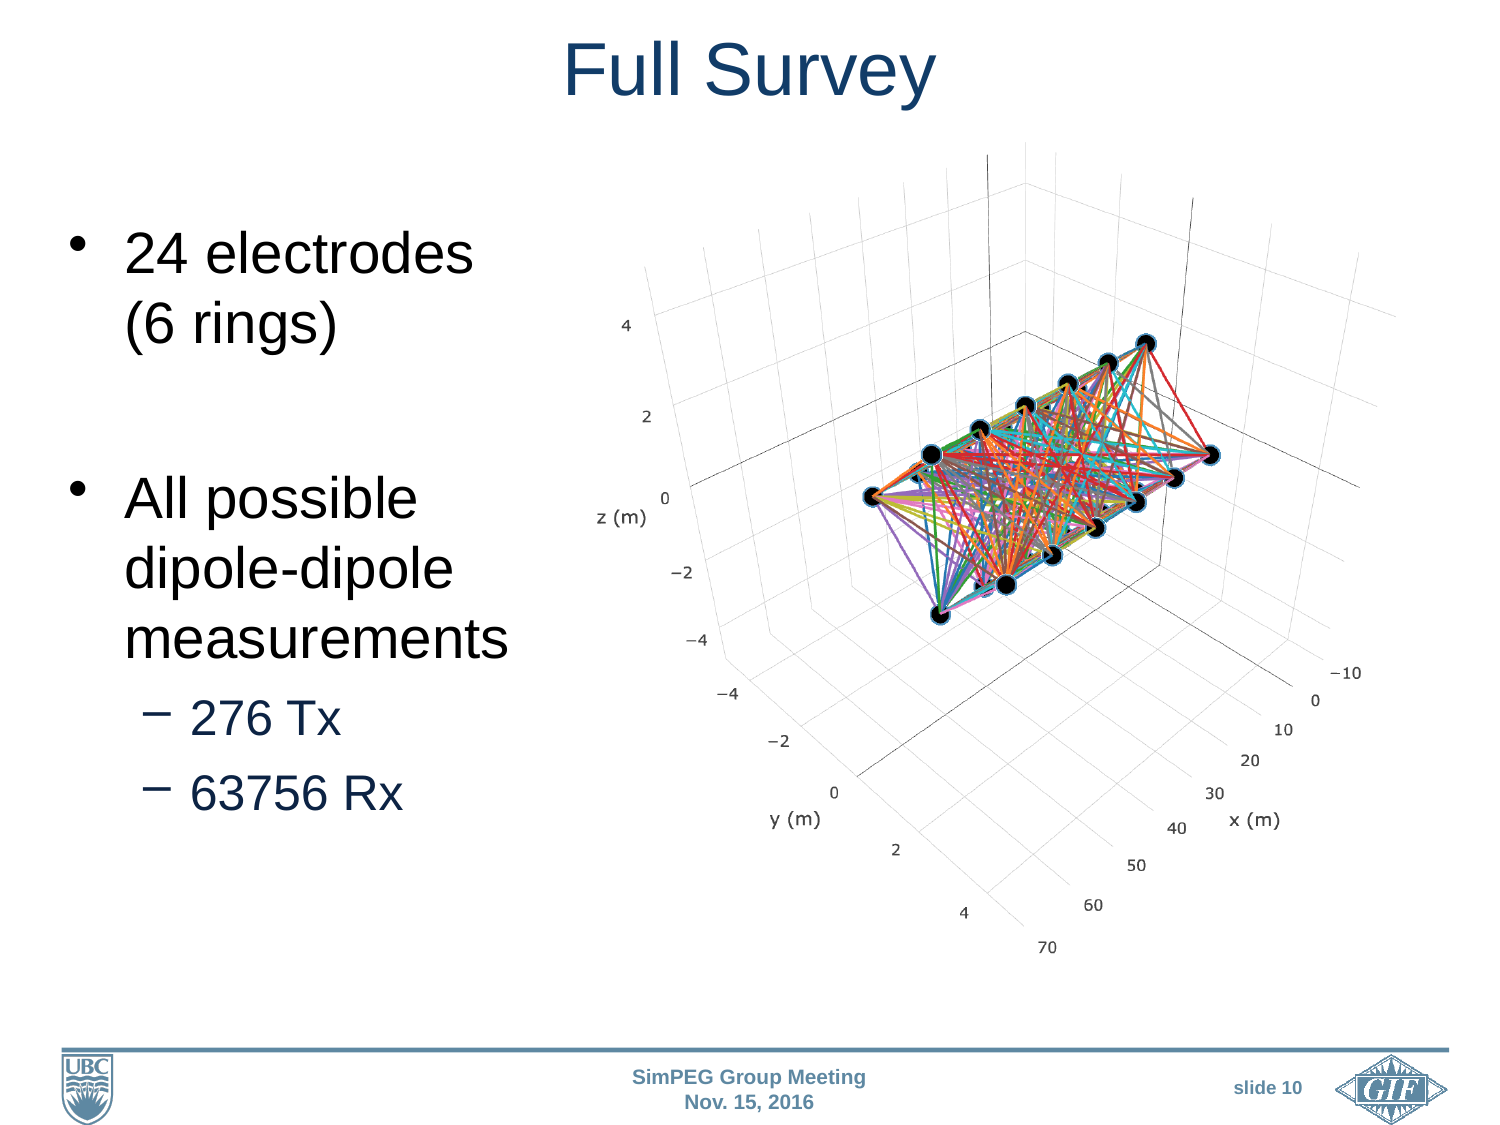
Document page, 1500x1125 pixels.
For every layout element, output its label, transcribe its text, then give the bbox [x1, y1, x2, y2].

picture [560, 137, 1471, 977]
list 24 electrodes (6 rings) All possible dipole-dipole measurements 276 Tx 63756 Rx [53, 208, 538, 884]
picture [1333, 1053, 1448, 1125]
picture [61, 1054, 118, 1125]
title Full Survey [150, 13, 1350, 109]
